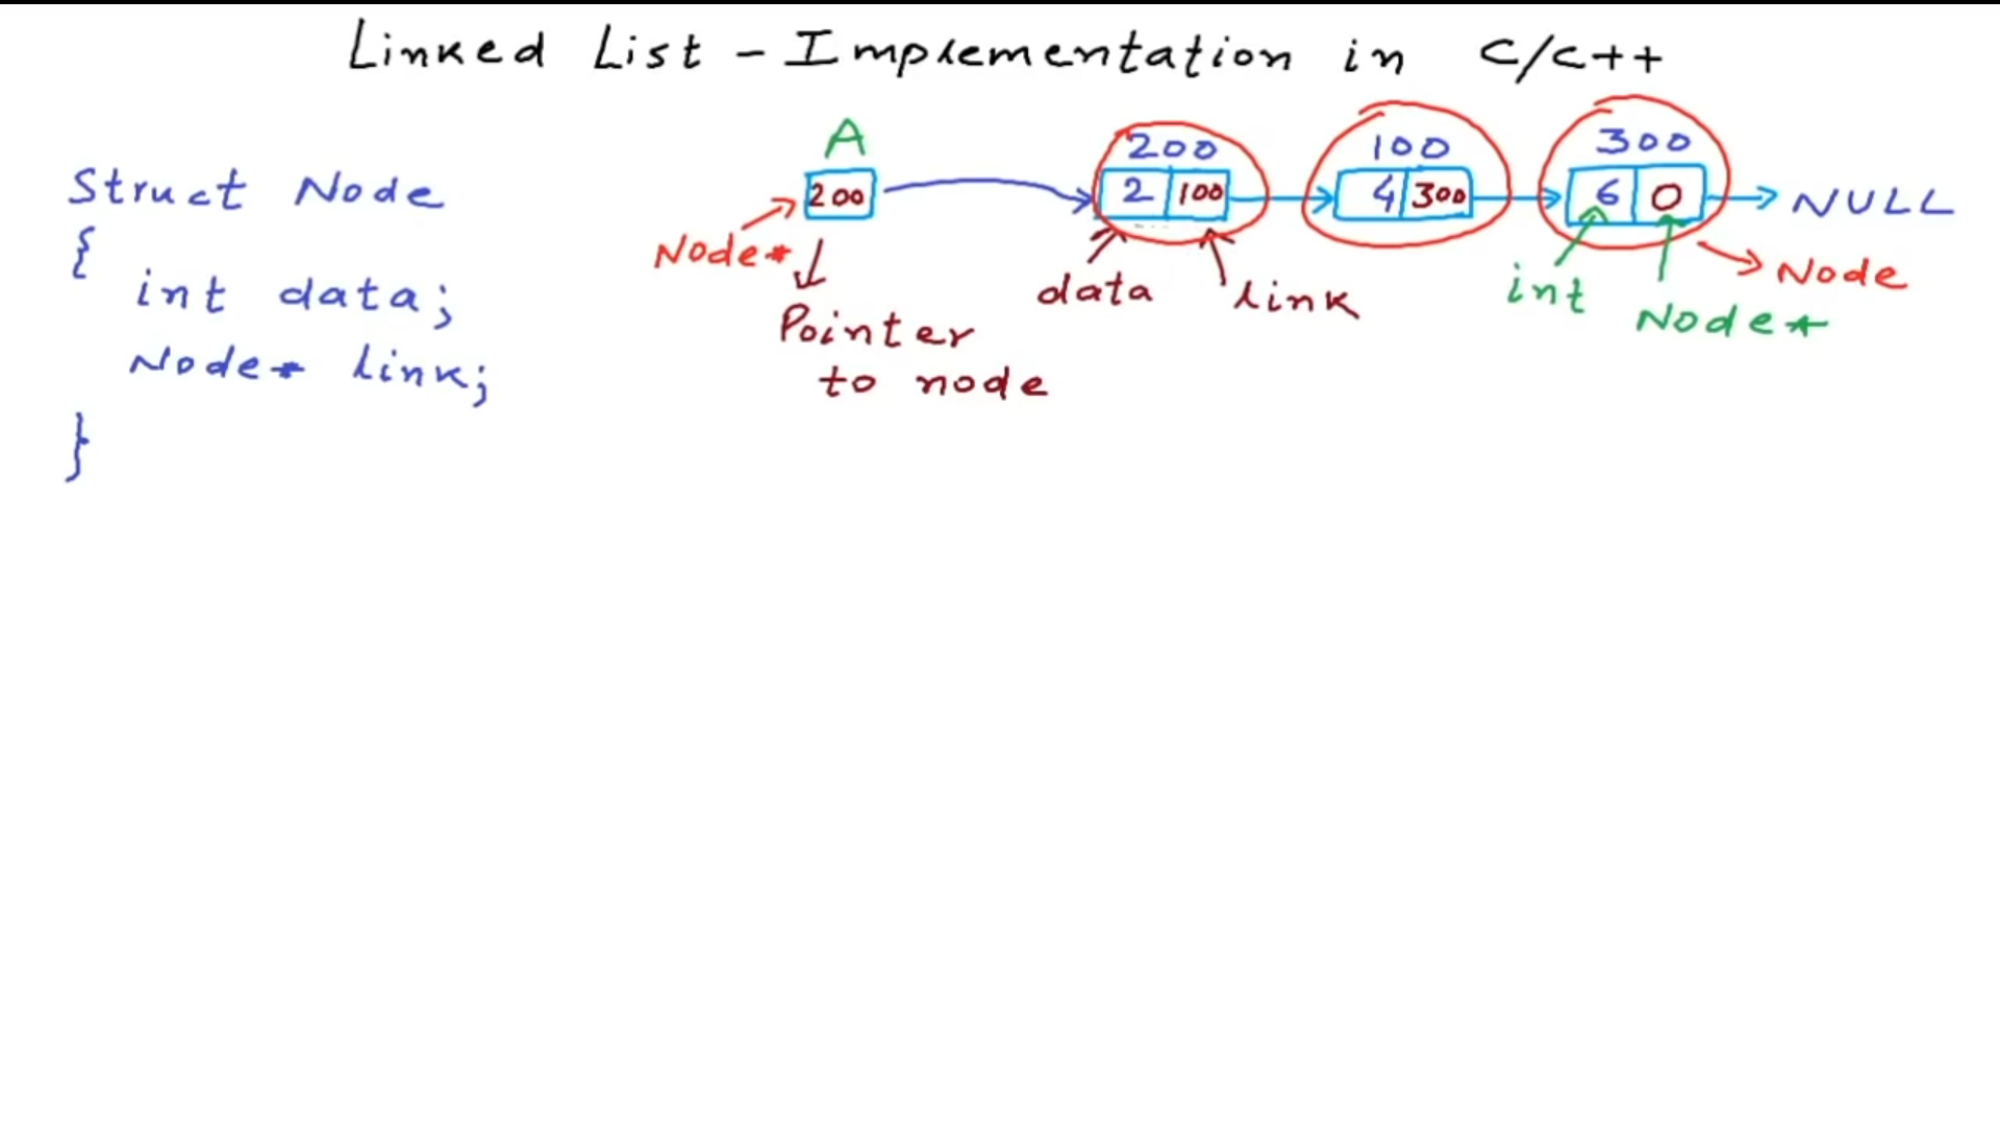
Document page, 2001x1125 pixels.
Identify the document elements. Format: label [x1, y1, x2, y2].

picture [0, 0, 2000, 498]
